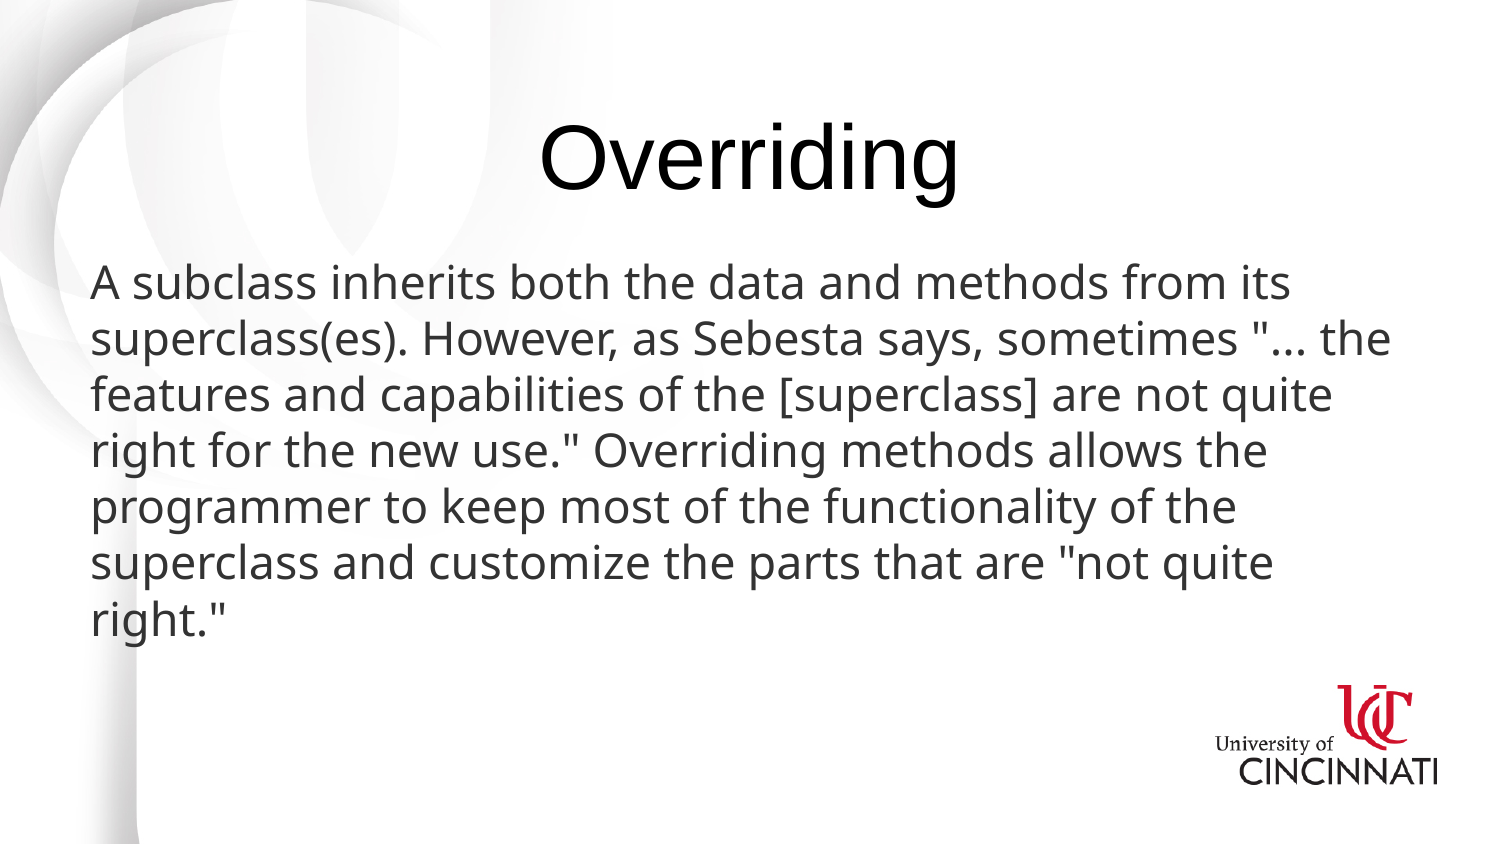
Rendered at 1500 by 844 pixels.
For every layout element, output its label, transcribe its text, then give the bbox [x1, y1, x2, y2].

title Overriding [75, 82, 1425, 224]
picture [0, 0, 1500, 844]
list A subclass inherits both the data and methods from its superclass(es). However, as Sebesta says, sometimes "... the features and capabilities of the [superclass] are not quite right for the new use." Overriding methods allows the programmer to keep most of the functionality of the superclass and customize the parts that are "not quite right." [75, 245, 1425, 661]
